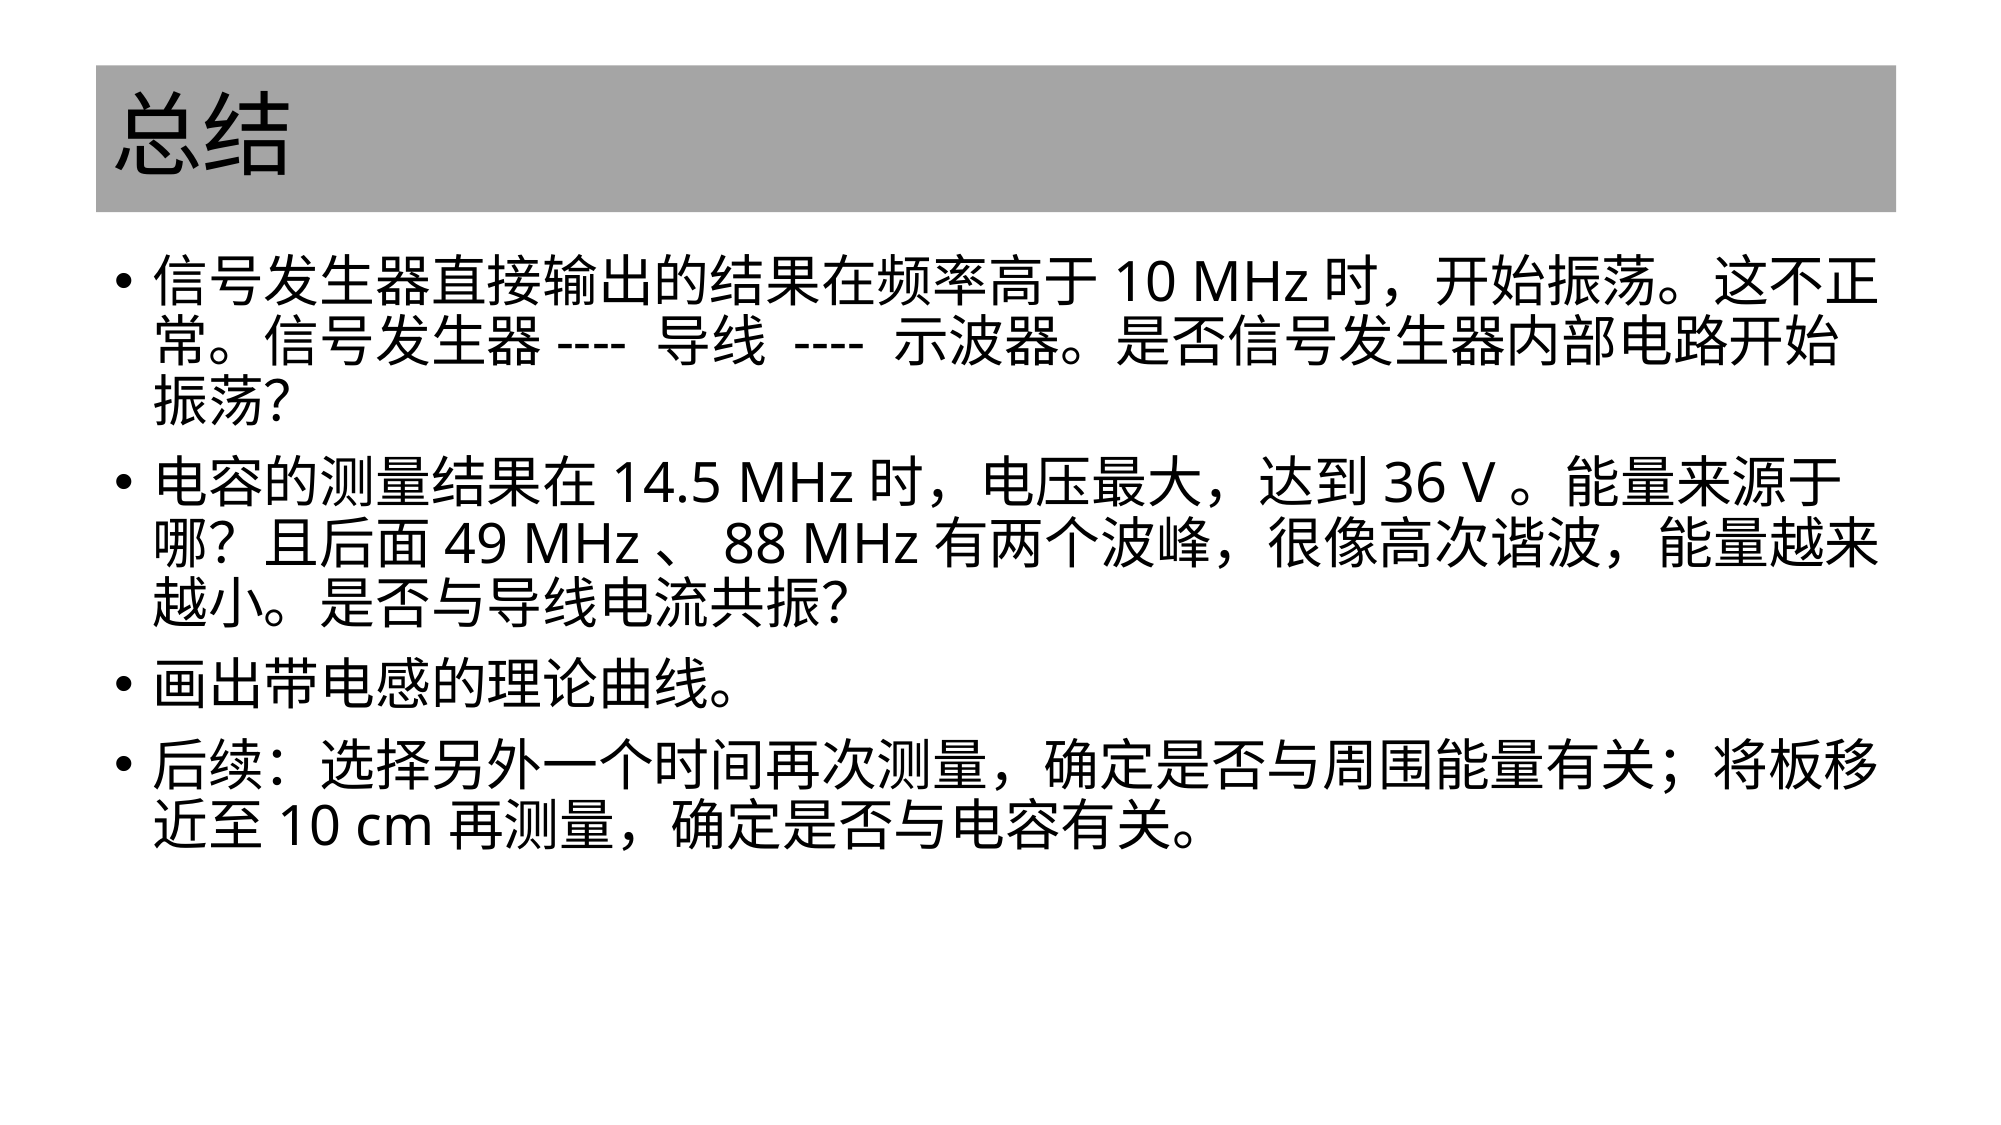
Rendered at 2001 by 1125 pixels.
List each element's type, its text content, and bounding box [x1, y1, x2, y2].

title 总结 [96, 65, 1897, 213]
list 信号发生器直接输出的结果在频率高于10 MHz时，开始振荡。这不正常。信号发生器---- 导线 ---- 示波器。是否信号发生器内部电路开始振荡？ 电容的测量结果在14.5 MHz时，电压最大，达到36 V。能量来源于哪？且后面49 MHz、88 MHz有两个波峰，很像高次谐波，能量越来越小。是否与导线电流共振？ 画出带电感的理论曲线。 后续：选择另外一个时间再次测量，确定是否与周围能量有关；将板移近至10 cm再测量，确定是否与电容有关。 [99, 246, 1900, 957]
